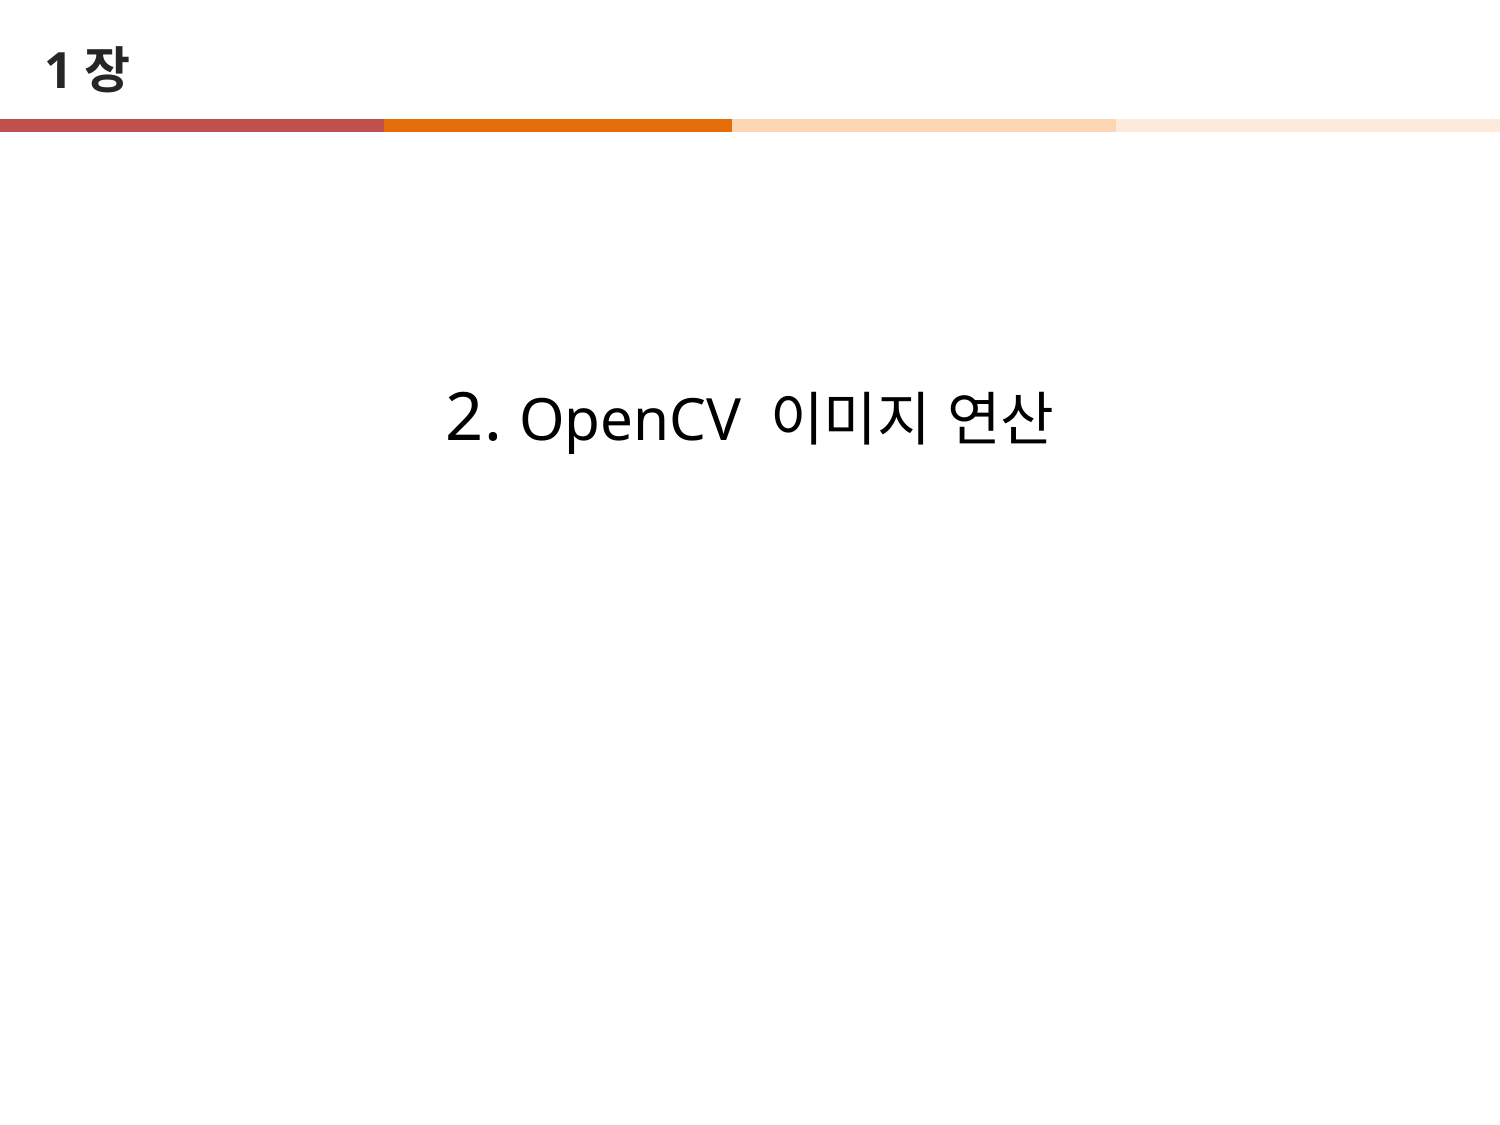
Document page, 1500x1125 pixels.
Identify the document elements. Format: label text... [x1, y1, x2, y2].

list 2. OpenCV 이미지 연산 [29, 326, 1471, 551]
title 1장 [29, 23, 1270, 114]
